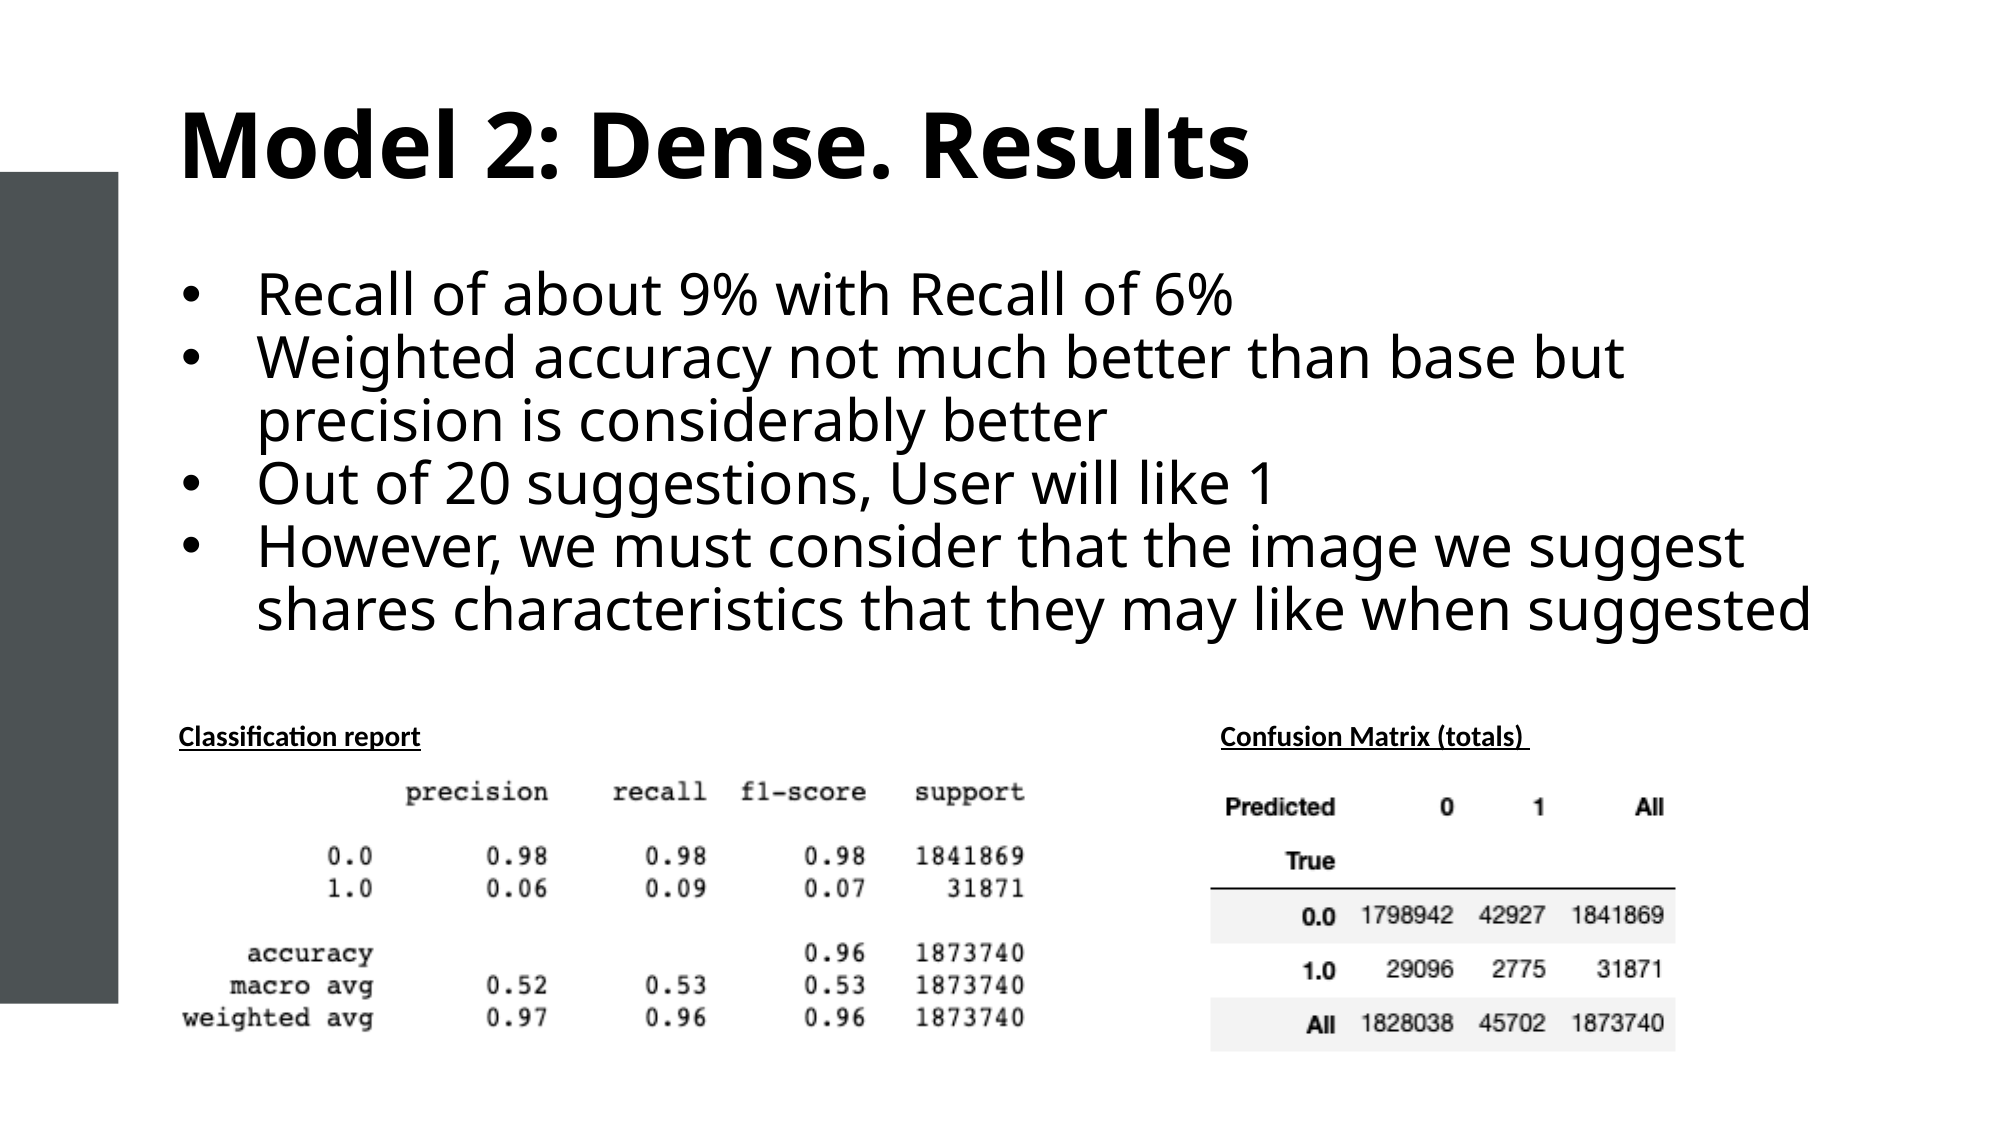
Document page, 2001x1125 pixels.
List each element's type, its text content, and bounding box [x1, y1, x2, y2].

text_box [0, 171, 119, 1004]
title Model 2: Dense. Results [162, 40, 1888, 258]
text_box Classification report [164, 702, 606, 746]
picture [1205, 771, 1686, 1069]
picture [162, 772, 1042, 1053]
list Recall of about 9% with Recall of 6% Weighted accuracy not much better than base but precision is considerably better Out of 20 suggestions, User will like 1 However, we must consider that the image we suggest shares characteristics that they may like when suggested [137, 257, 1863, 676]
text_box Confusion Matrix (totals) [1205, 702, 1647, 746]
